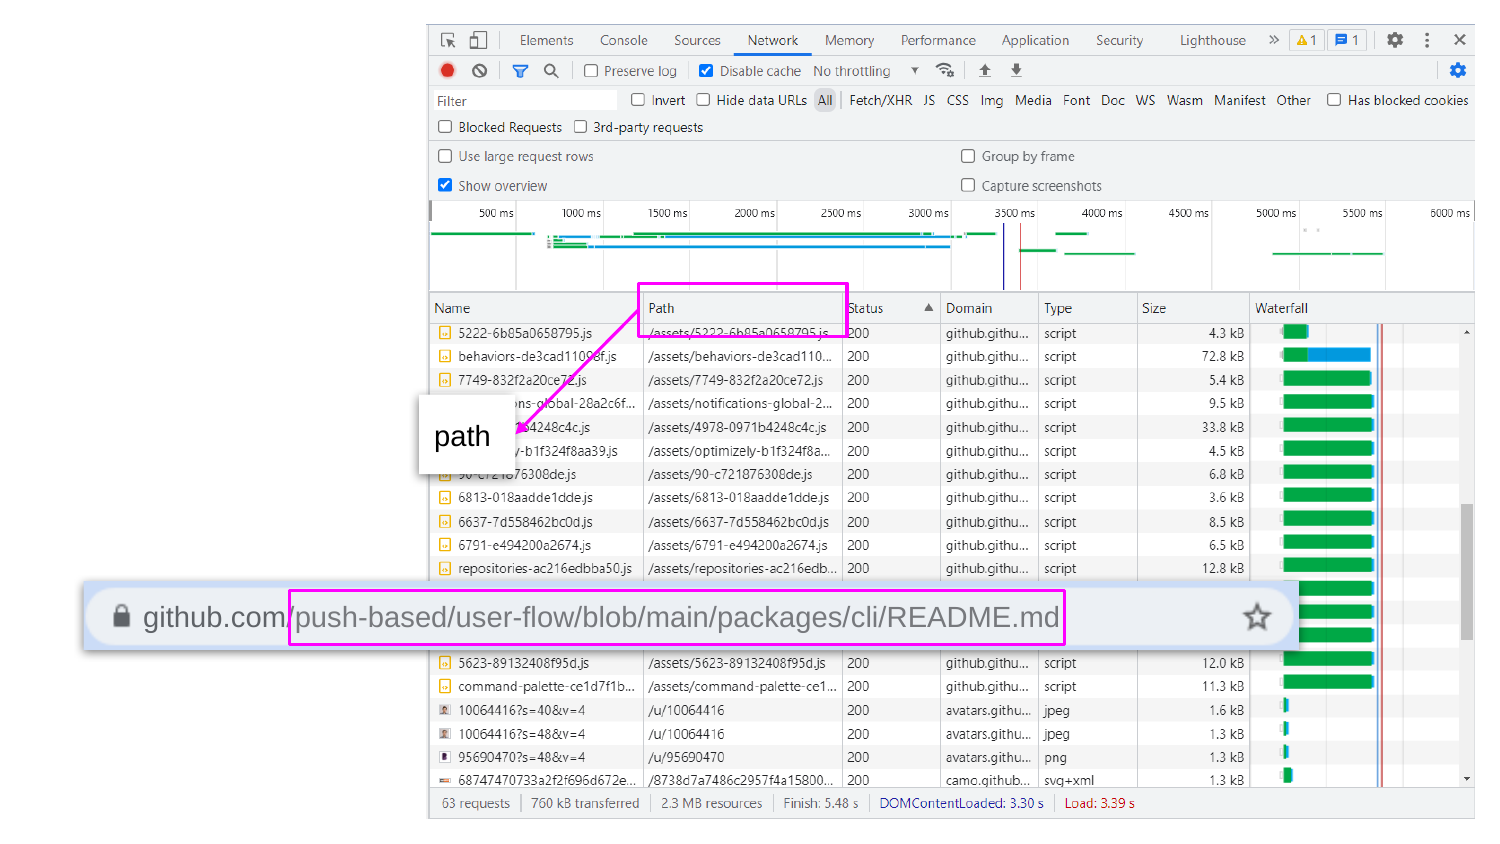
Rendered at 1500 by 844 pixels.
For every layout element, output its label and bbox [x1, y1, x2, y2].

text_box [83, 581, 1300, 650]
text_box [515, 309, 639, 435]
picture [426, 24, 1476, 819]
